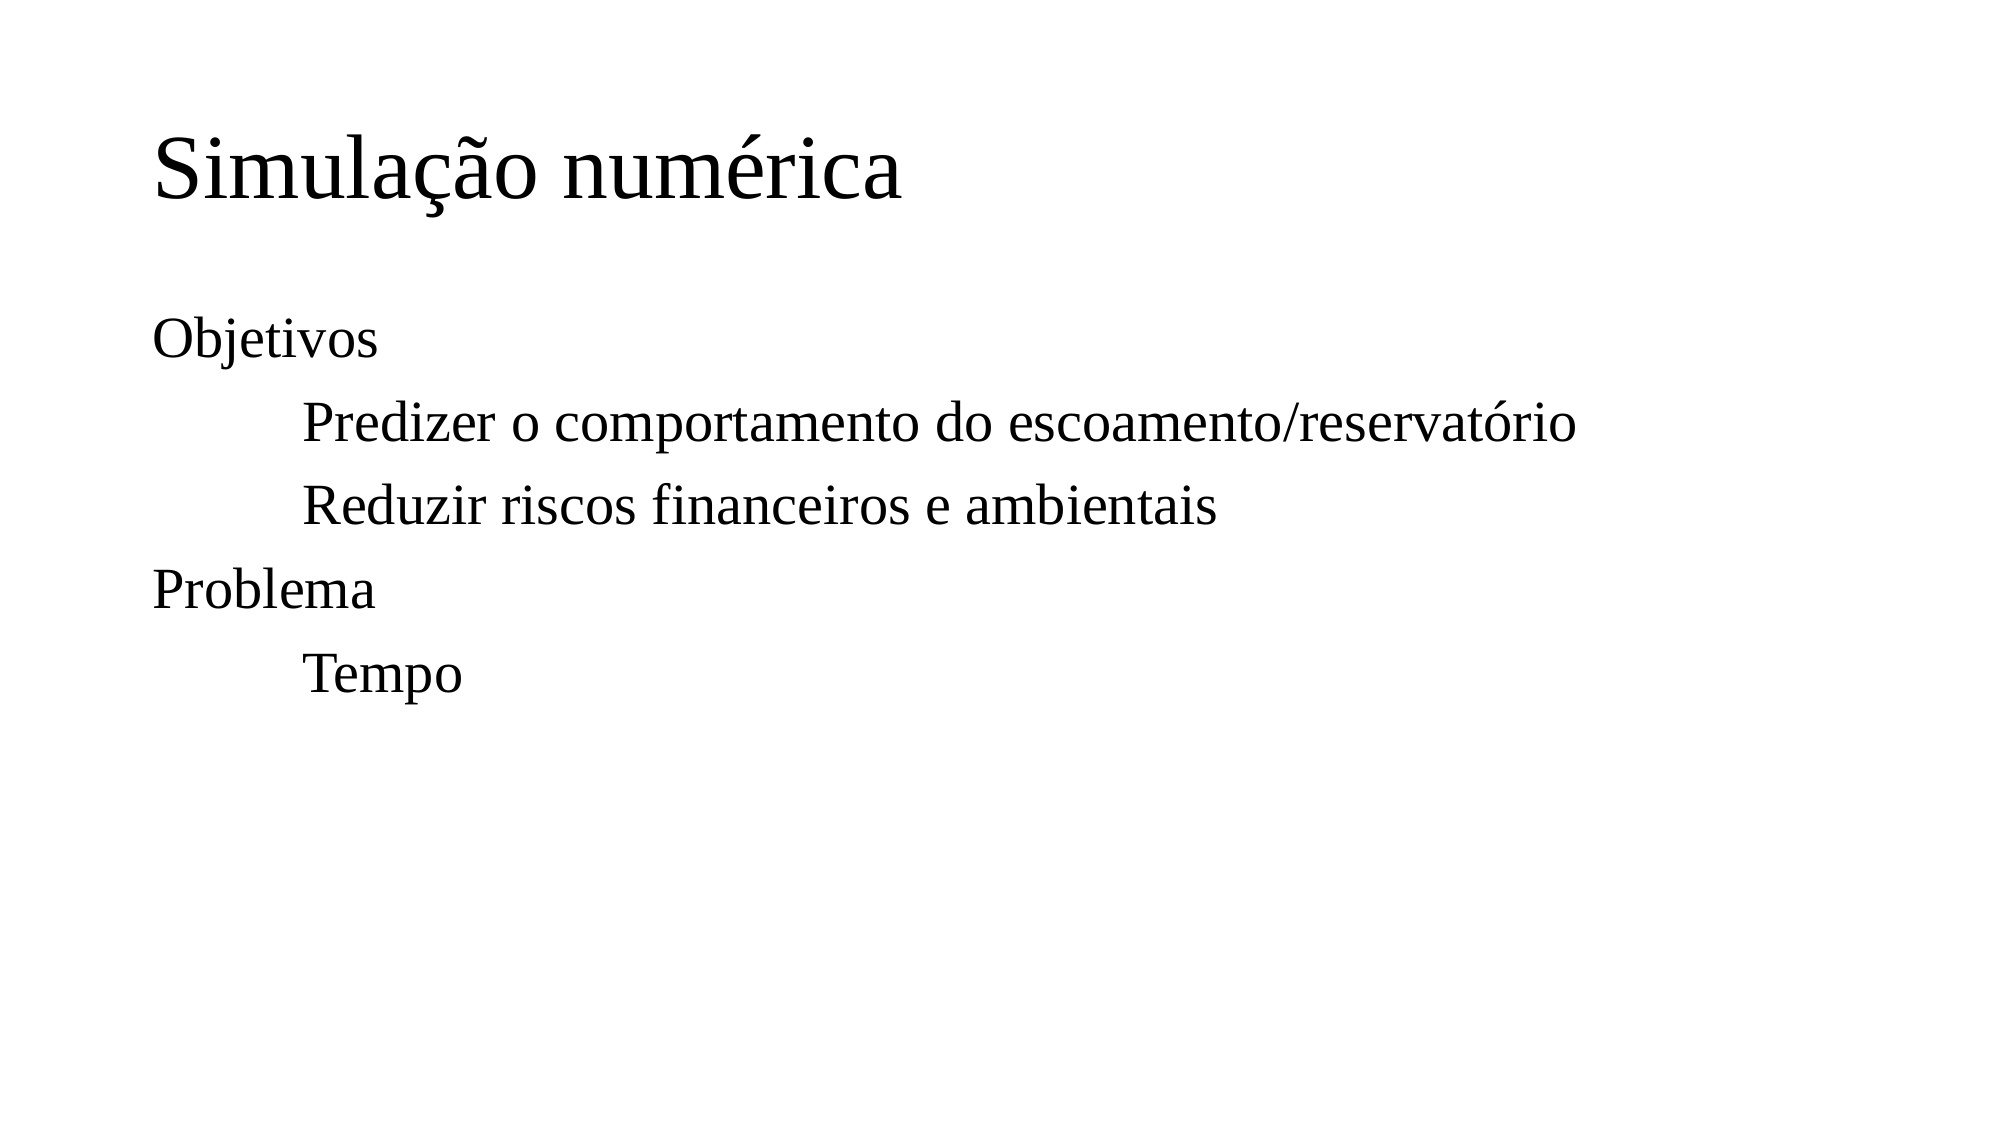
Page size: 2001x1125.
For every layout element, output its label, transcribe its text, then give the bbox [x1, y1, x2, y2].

title Simulação numérica [137, 59, 1863, 278]
list Objetivos Predizer o comportamento do escoamento/reservatório Reduzir riscos financeiros e ambientais Problema Tempo [137, 299, 1863, 1014]
